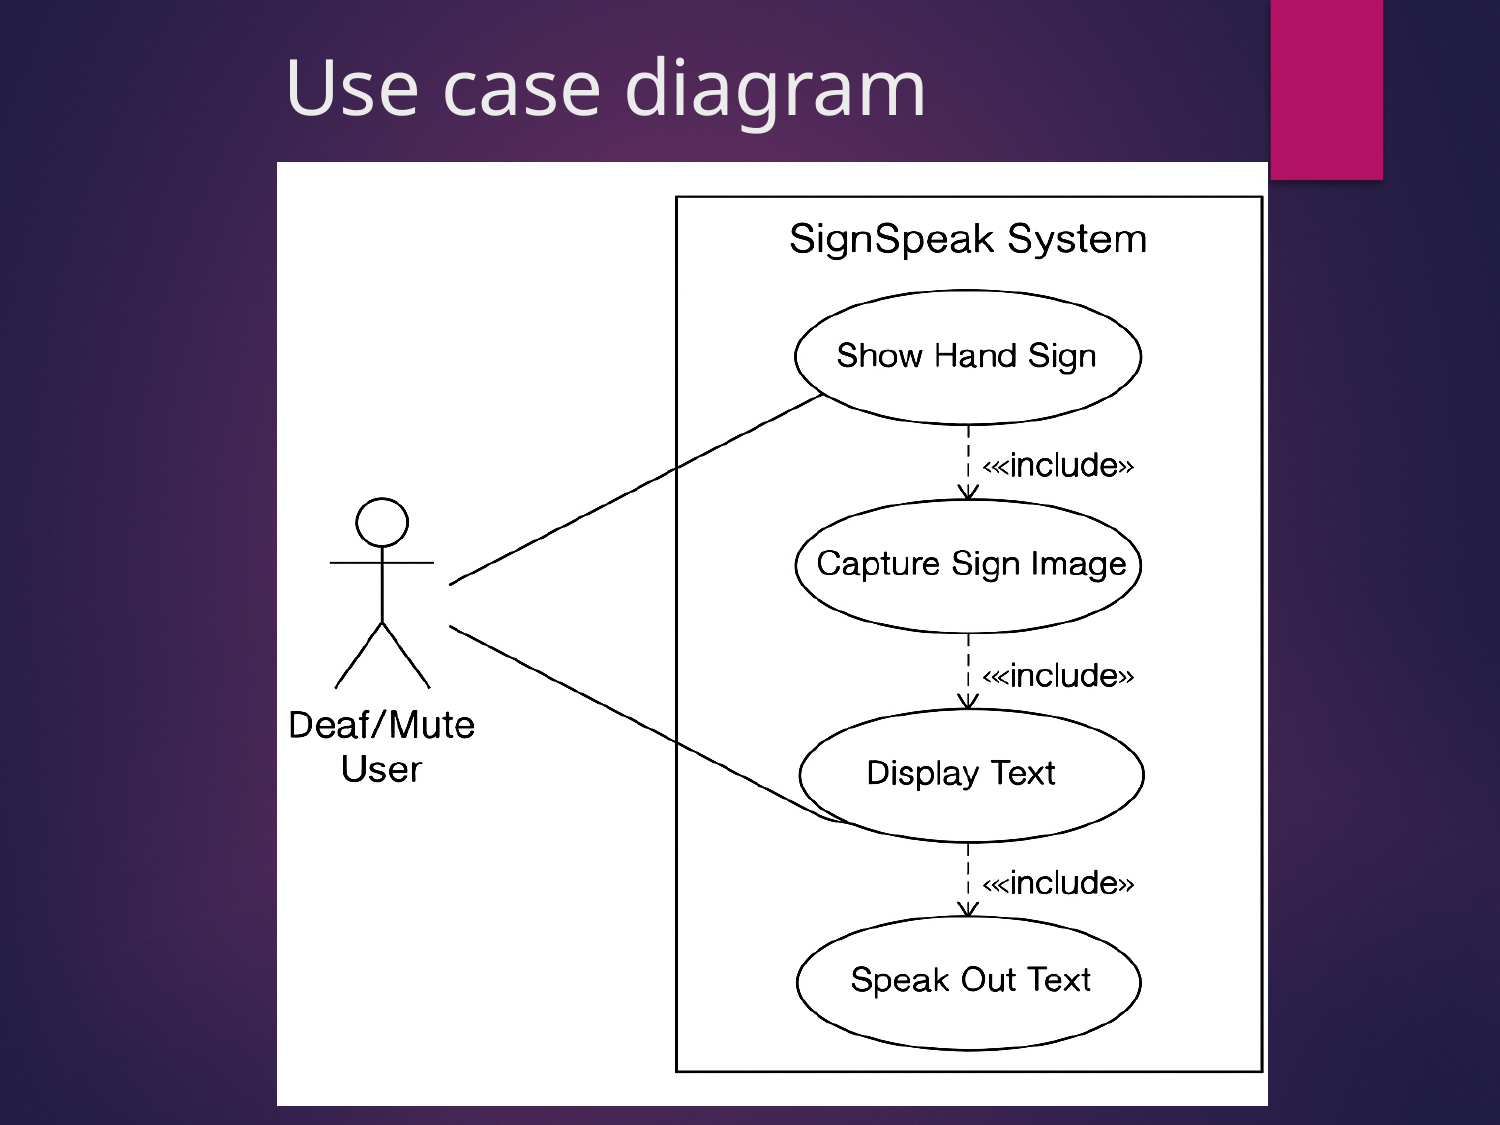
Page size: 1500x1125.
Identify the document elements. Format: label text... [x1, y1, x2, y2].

picture [277, 162, 1269, 1107]
title Use case diagram [5, 24, 1356, 147]
